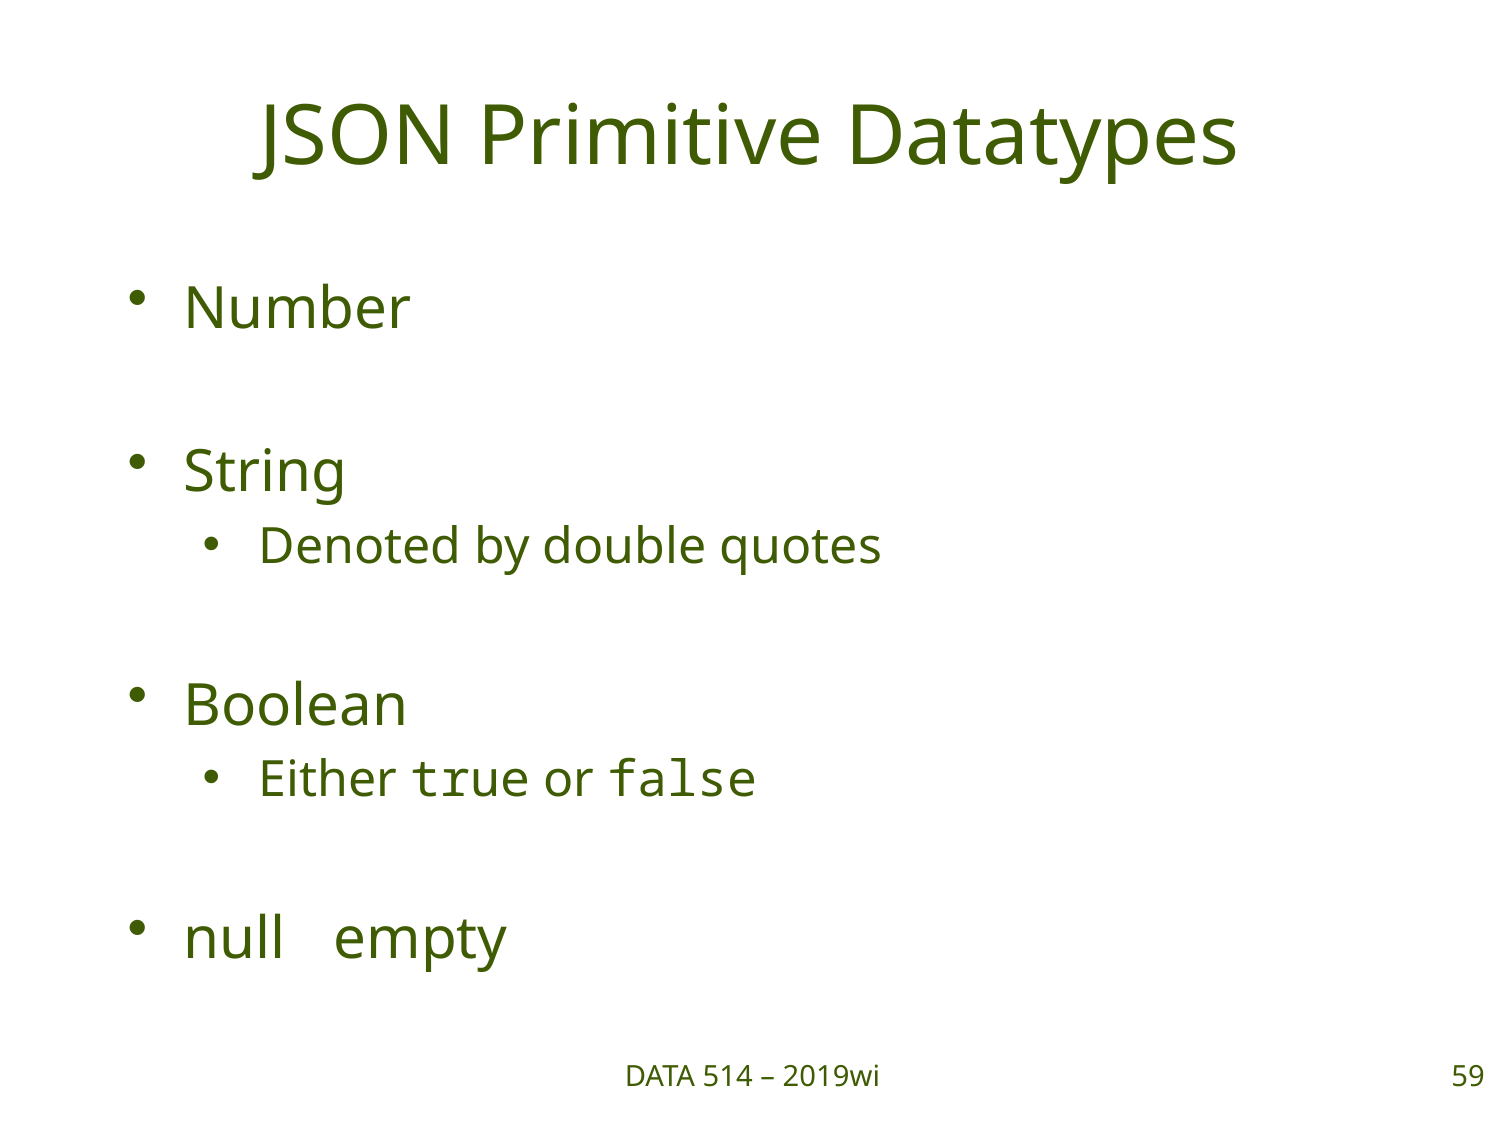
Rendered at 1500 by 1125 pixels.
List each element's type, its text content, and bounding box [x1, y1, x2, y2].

title JSON Primitive Datatypes [112, 37, 1388, 226]
list Number String Denoted by double quotes Boolean Either true or false null empty [112, 262, 1388, 938]
footer DATA 514 – 2019wi [462, 1049, 1051, 1125]
slide_number 59 [1412, 1049, 1500, 1125]
